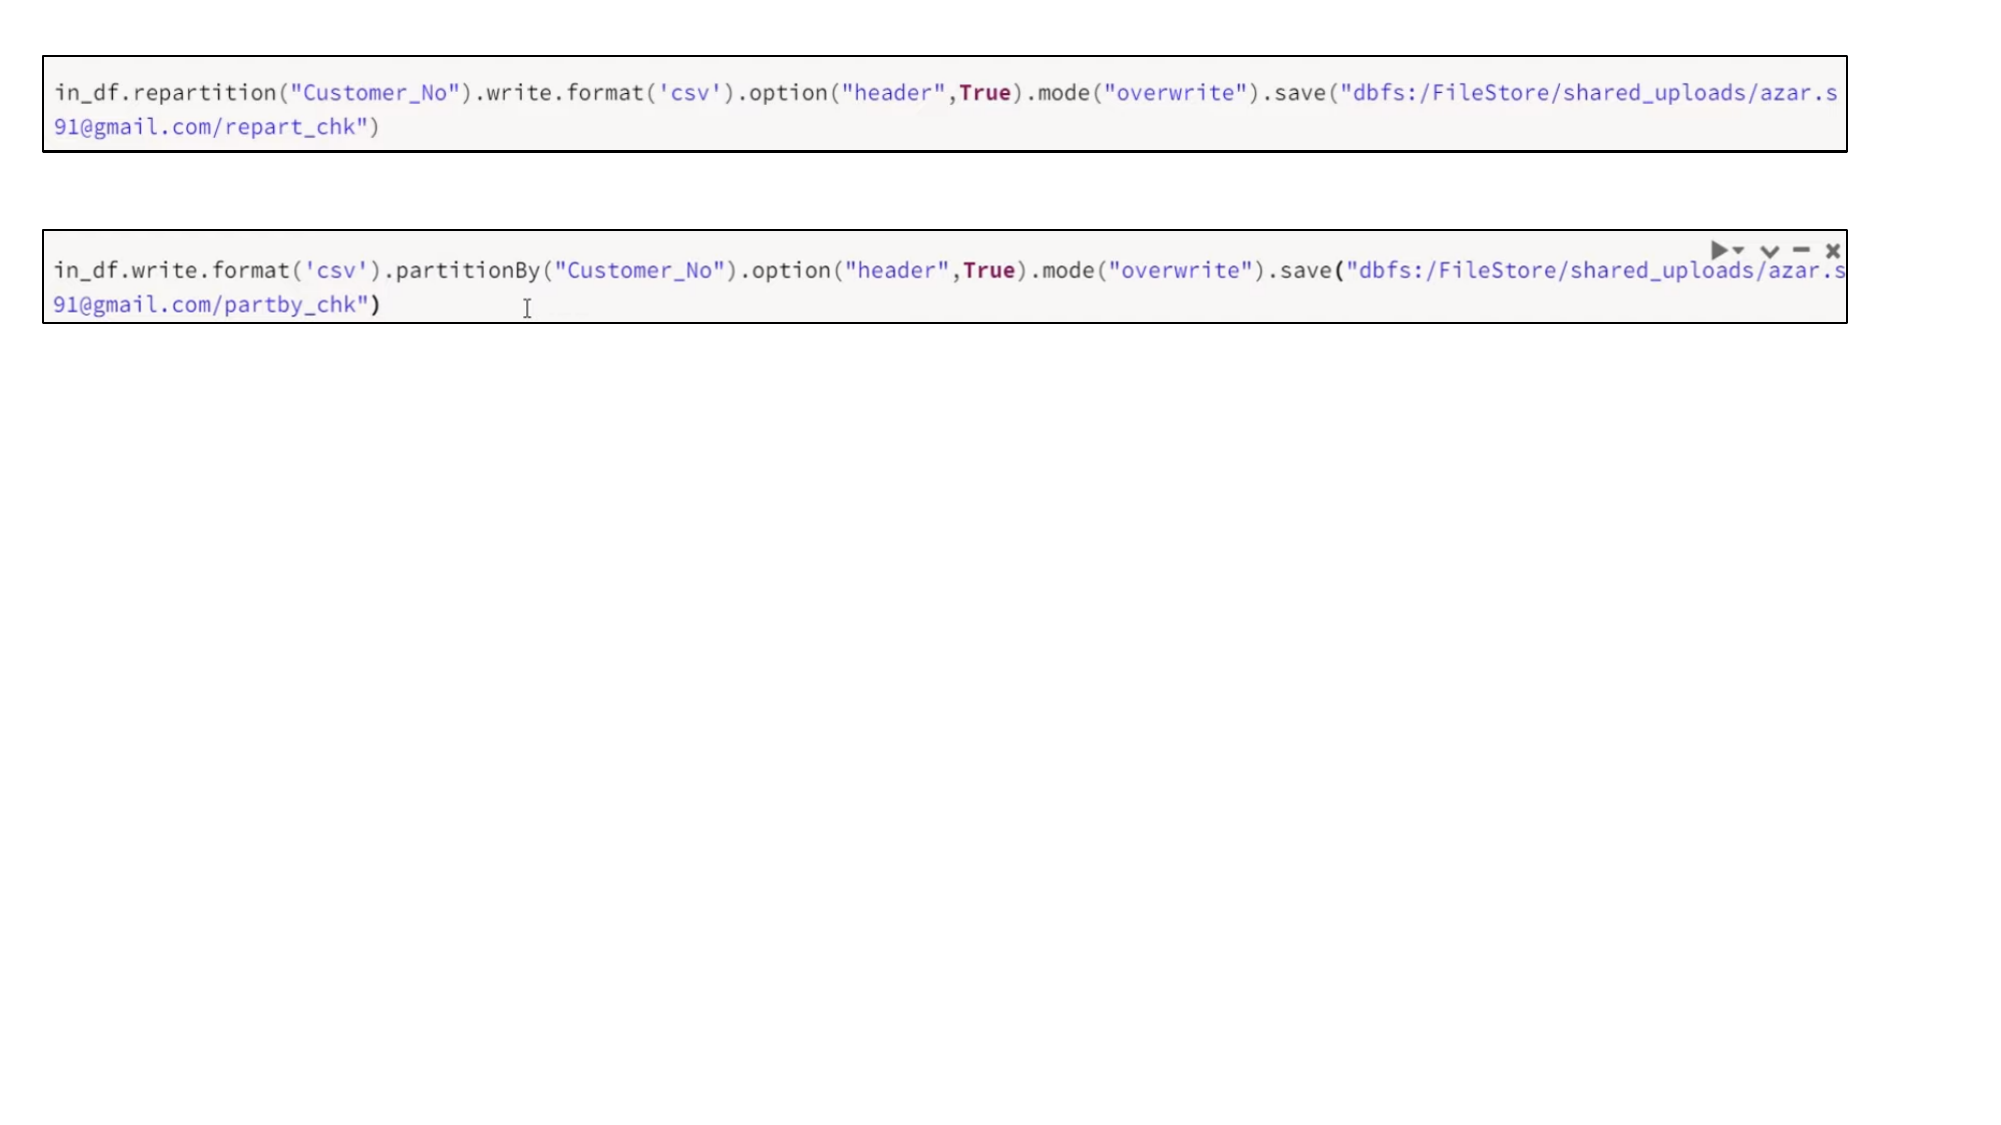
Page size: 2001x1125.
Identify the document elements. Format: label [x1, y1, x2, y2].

picture [44, 57, 1846, 151]
picture [44, 231, 1846, 322]
